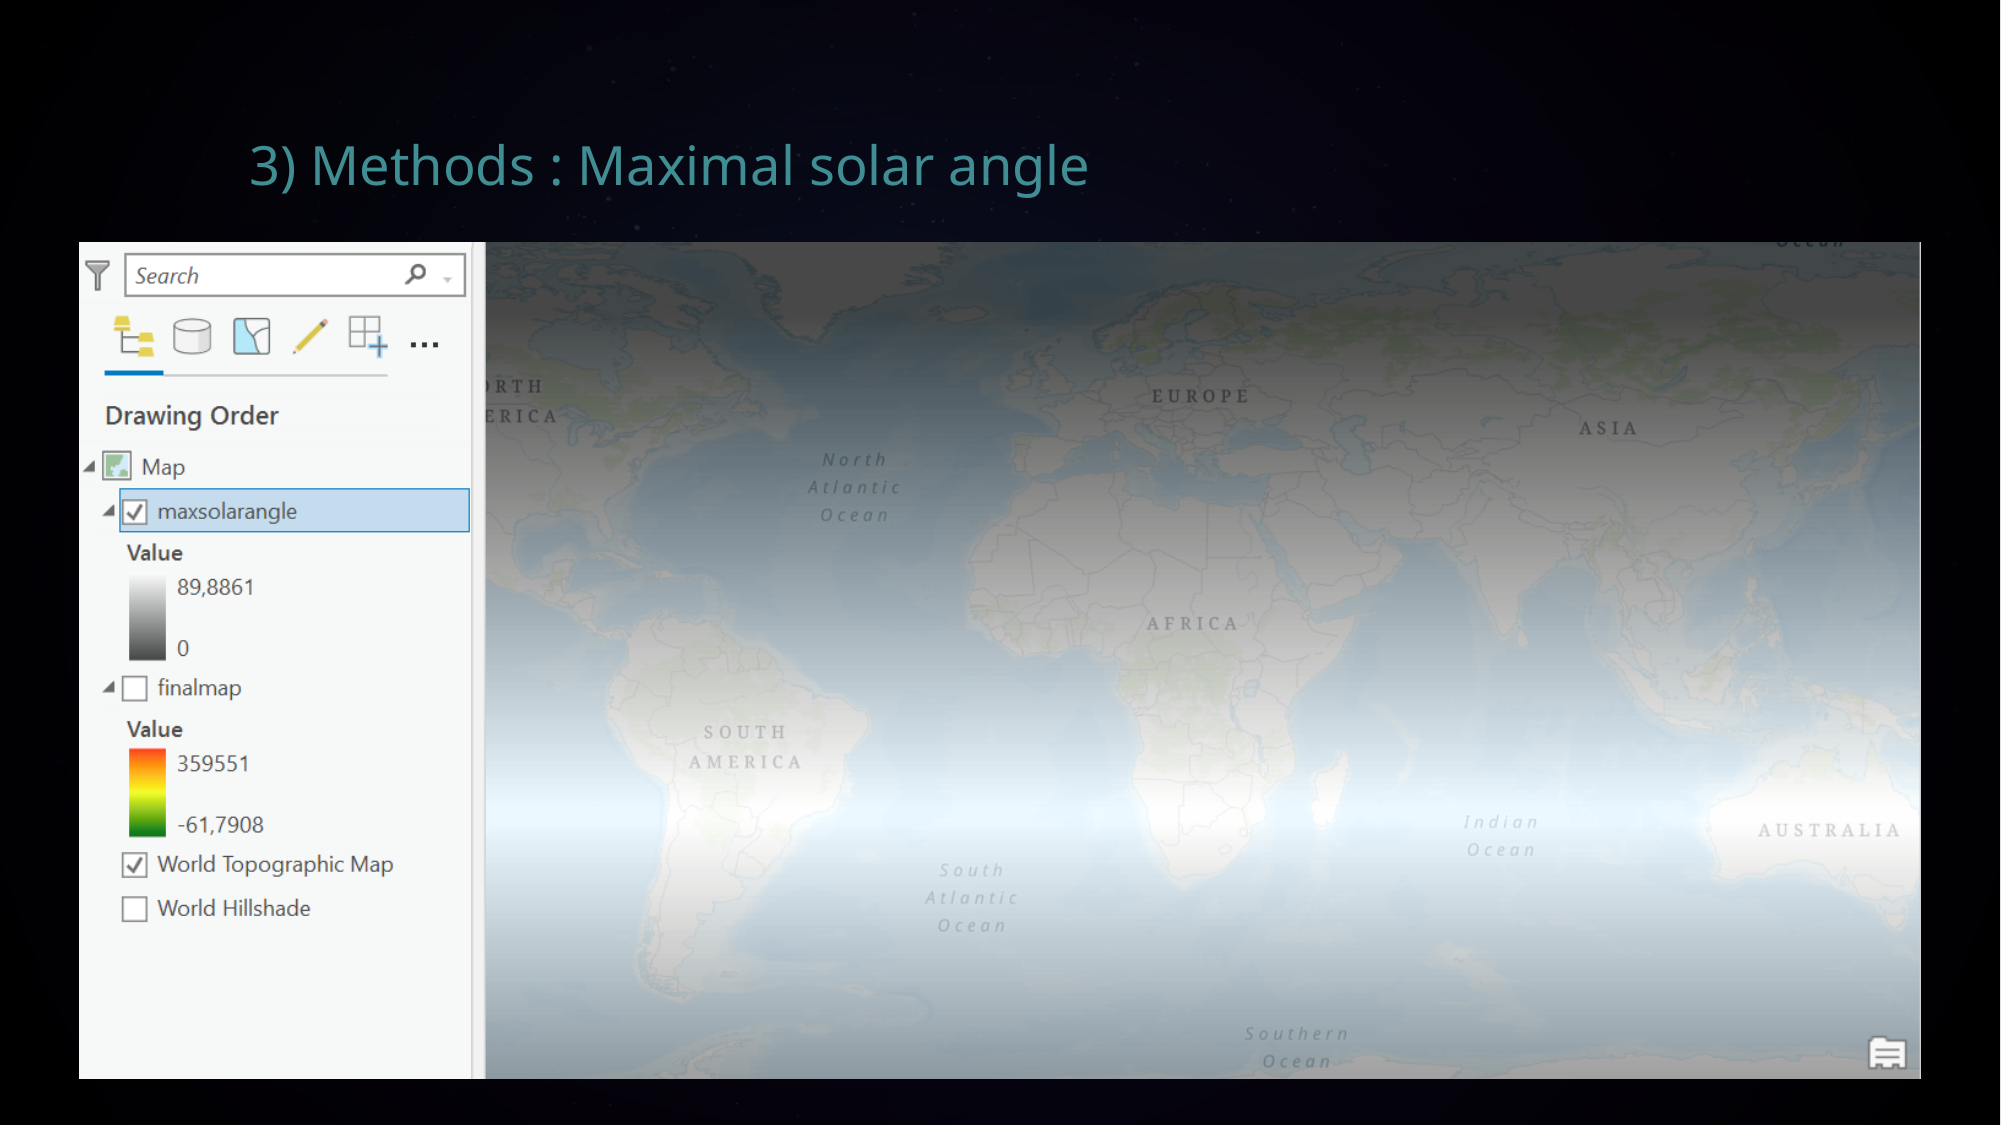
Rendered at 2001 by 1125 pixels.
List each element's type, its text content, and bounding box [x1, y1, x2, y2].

title 3) Methods : Maximal solar angle [234, 131, 1735, 213]
picture [75, 0, 1927, 1125]
